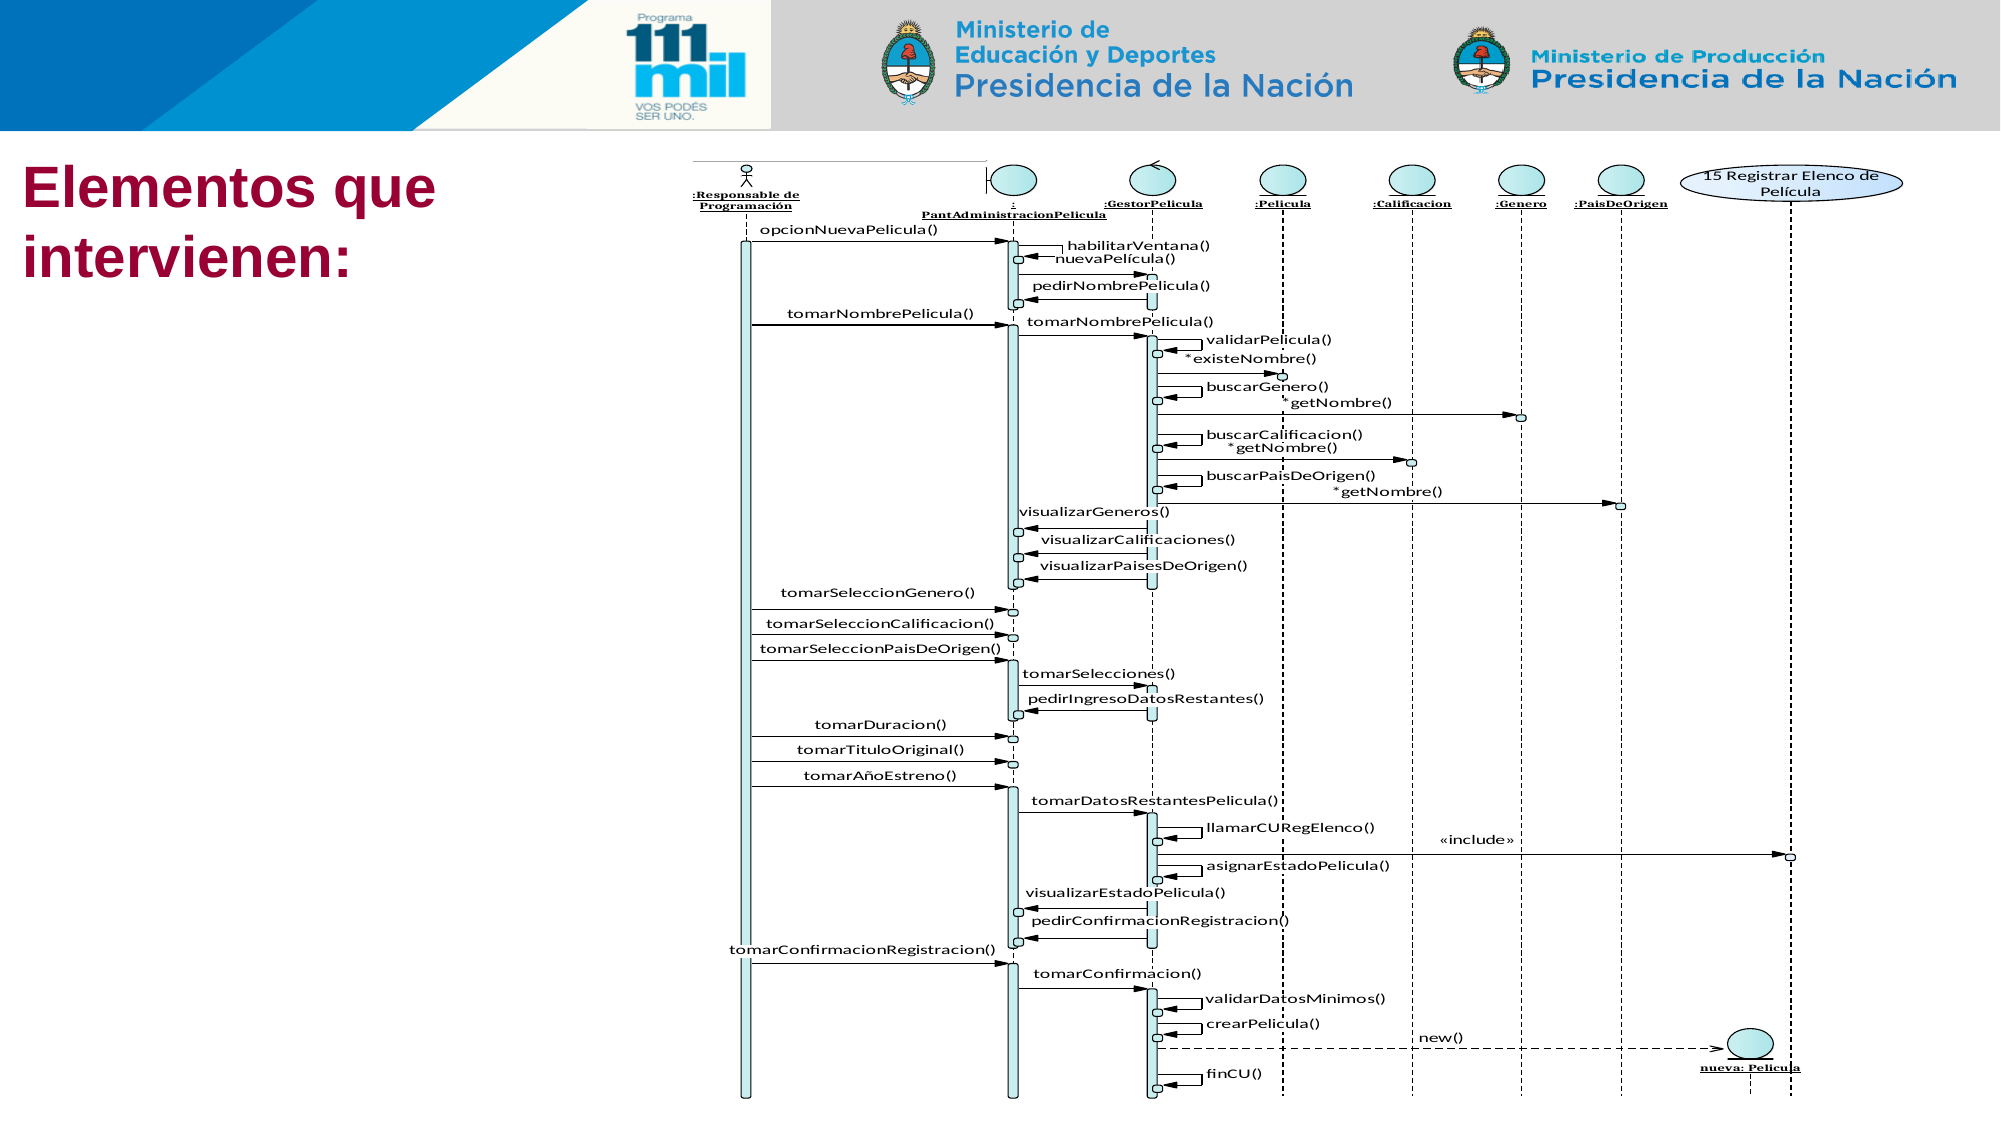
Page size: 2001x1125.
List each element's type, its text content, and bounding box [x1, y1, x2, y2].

picture [881, 19, 1352, 109]
picture [587, 1, 769, 129]
picture [692, 160, 1911, 1107]
picture [1453, 26, 1956, 94]
text_box Elementos que intervienen: [7, 141, 587, 297]
